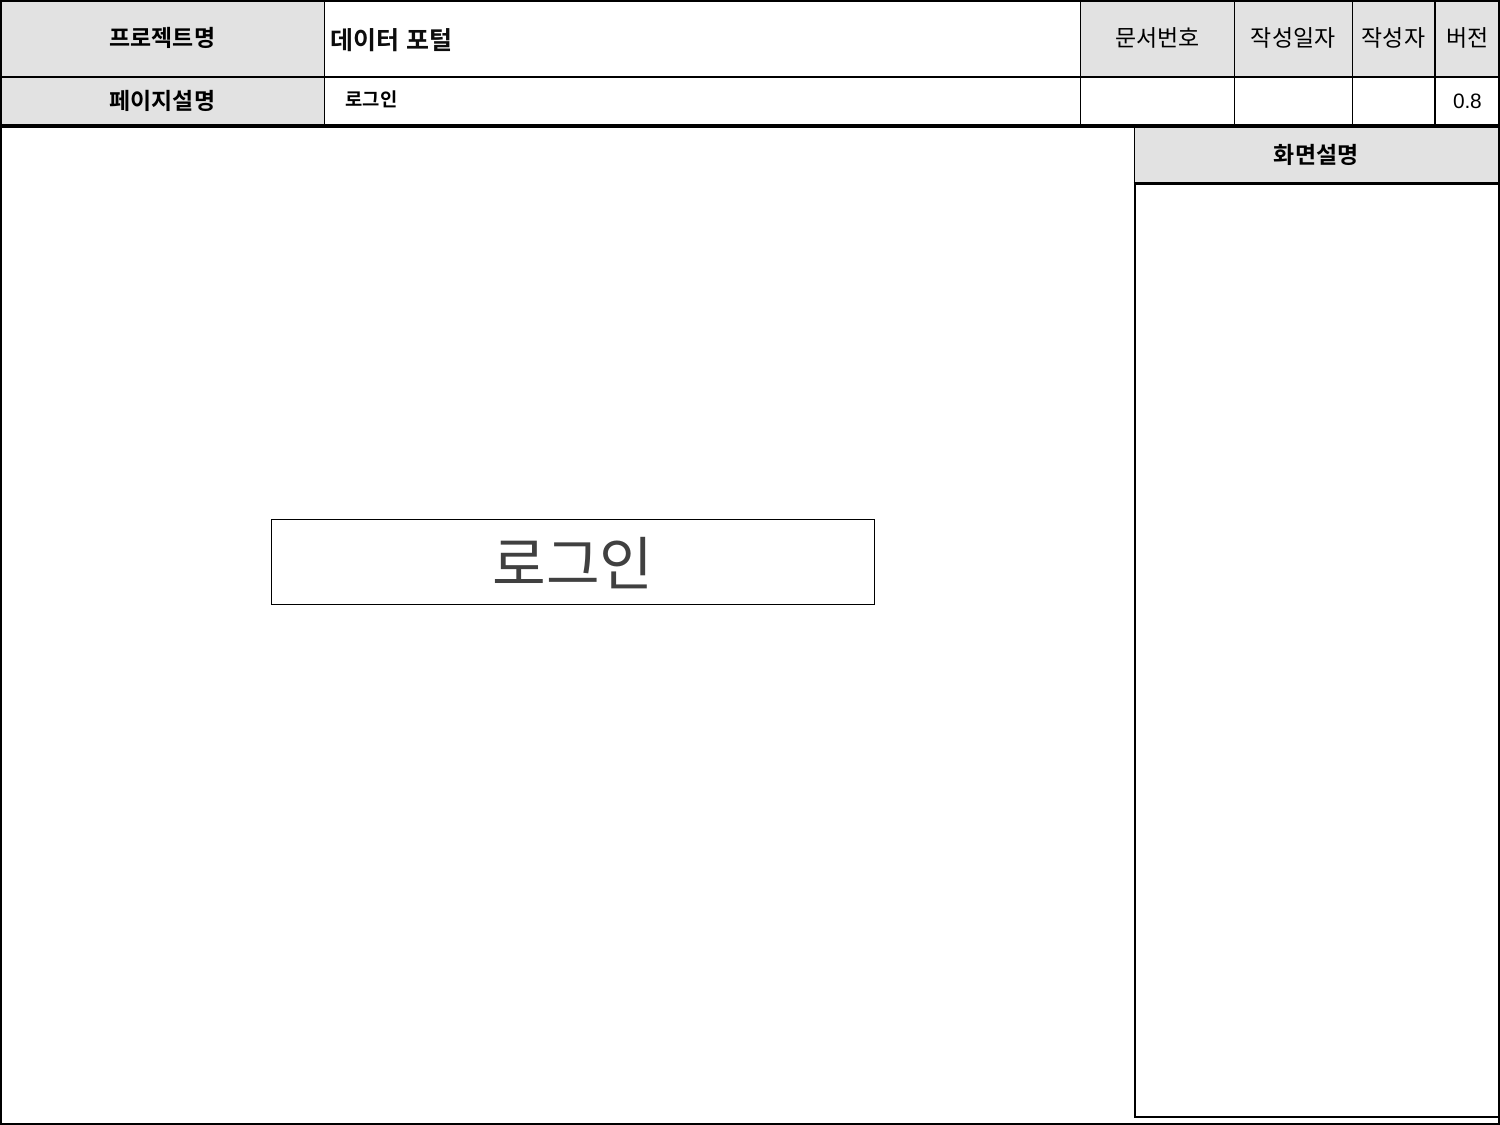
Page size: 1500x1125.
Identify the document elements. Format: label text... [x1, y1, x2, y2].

text_box 로그인 [271, 519, 875, 605]
text_box 로그인 [330, 82, 1034, 119]
